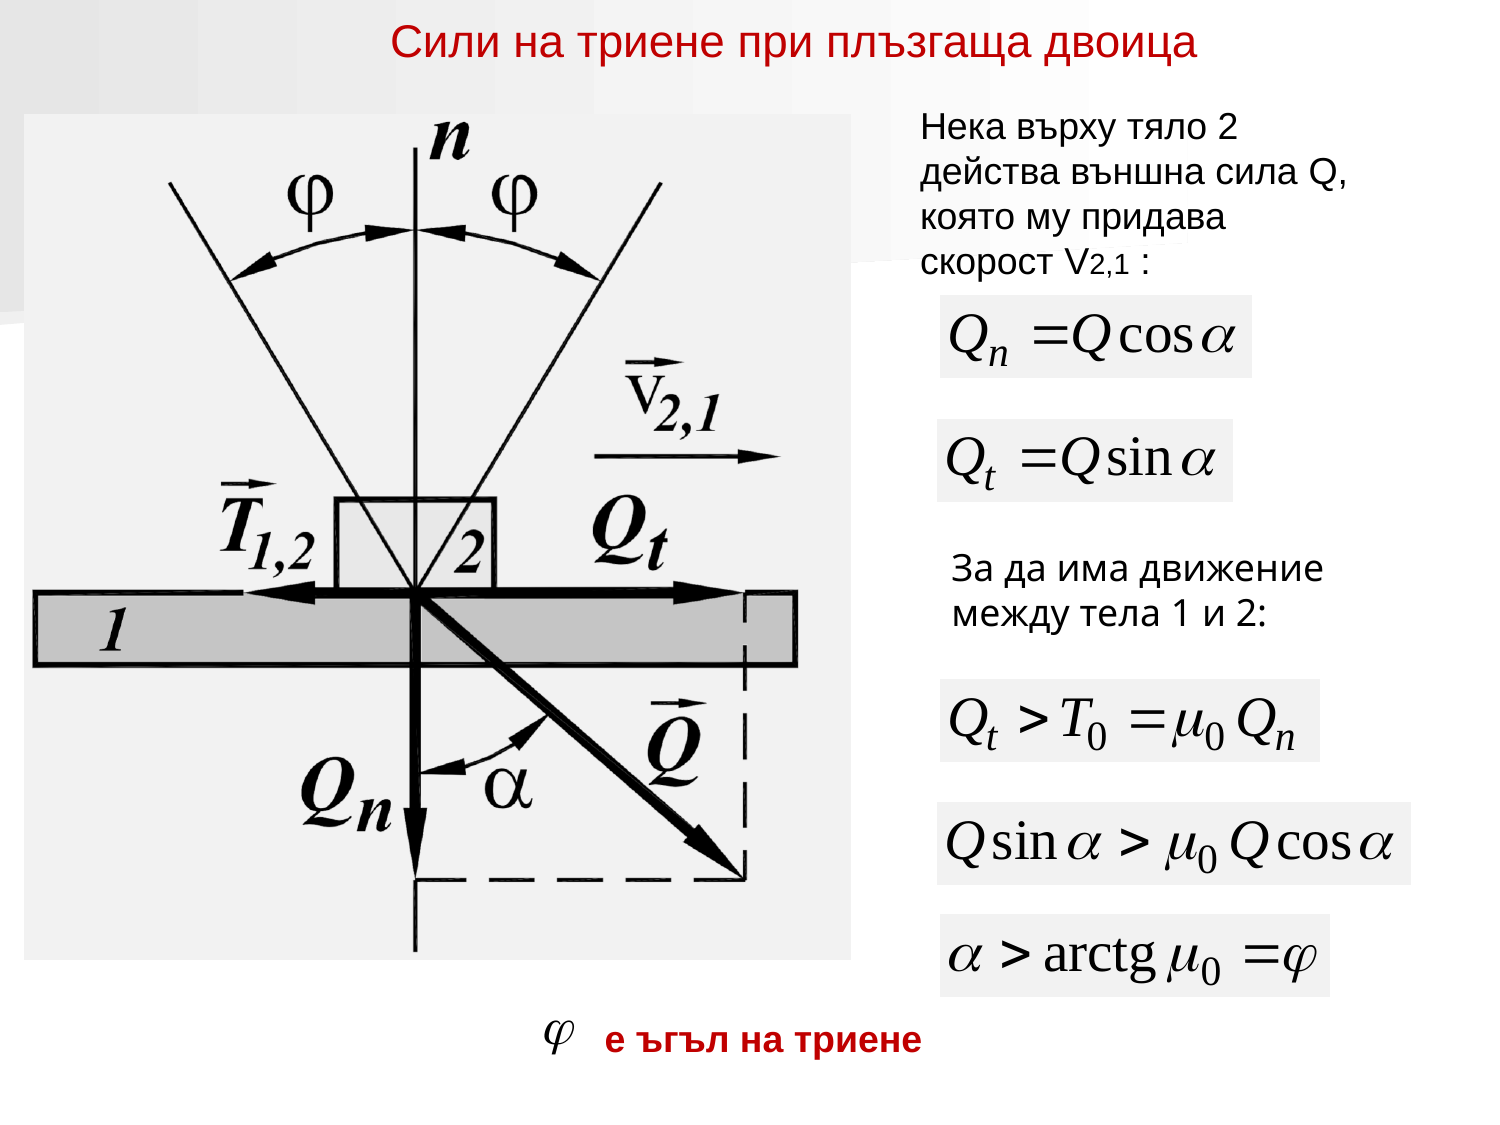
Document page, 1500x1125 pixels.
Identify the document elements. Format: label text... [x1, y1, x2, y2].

text_box Сили на триене при плъзгаща двоица [112, 4, 1459, 100]
text_box Нека върху тяло 2 действа външна сила Q, която му придава скорост V2,1 : [905, 94, 1380, 289]
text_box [534, 1008, 587, 1071]
picture [24, 113, 851, 961]
text_box За да има движение между тела 1 и 2: [936, 536, 1375, 641]
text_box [939, 295, 1253, 379]
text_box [936, 801, 1411, 886]
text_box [939, 914, 1331, 998]
text_box е ъгъл на триене [589, 1007, 938, 1068]
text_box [939, 679, 1320, 763]
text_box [936, 418, 1234, 502]
